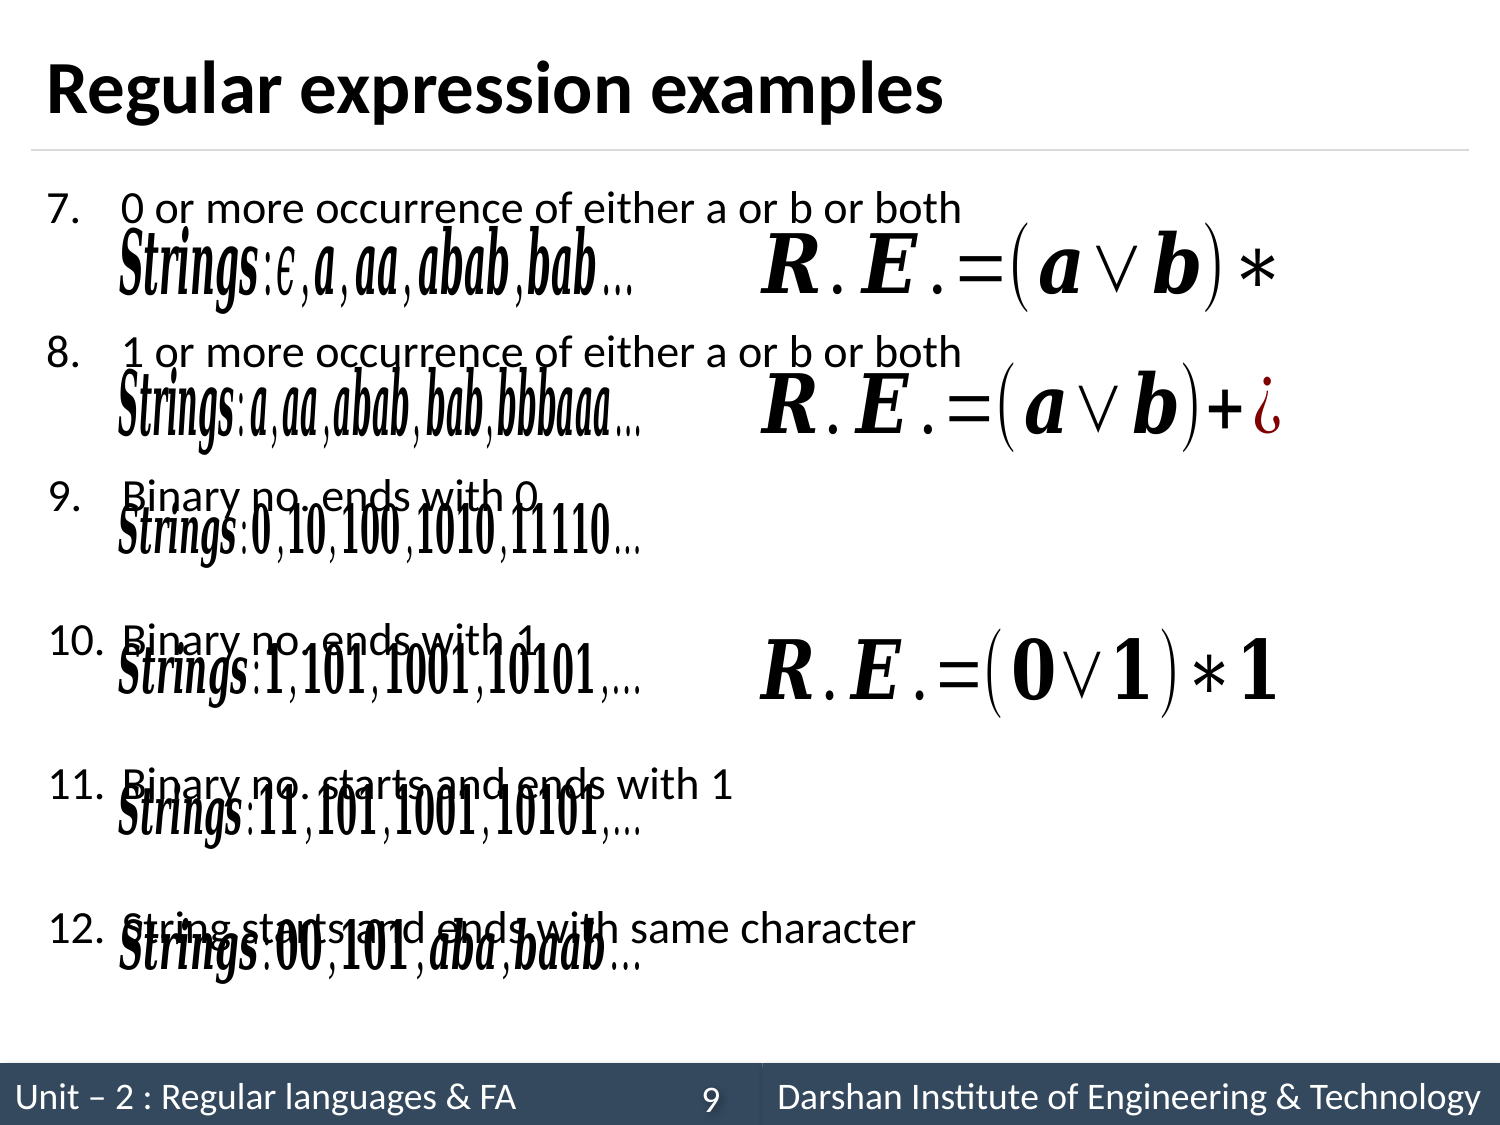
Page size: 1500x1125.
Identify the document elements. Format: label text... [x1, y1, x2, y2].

title Regular expression examples [31, 17, 1469, 150]
list 0 or more occurrence of either a or b or both 1 or more occurrence of either a or b or both Binary no. ends with 0 Binary no. ends with 1 Binary no. starts and ends with 1 String starts and ends with same character [31, 162, 1469, 1038]
